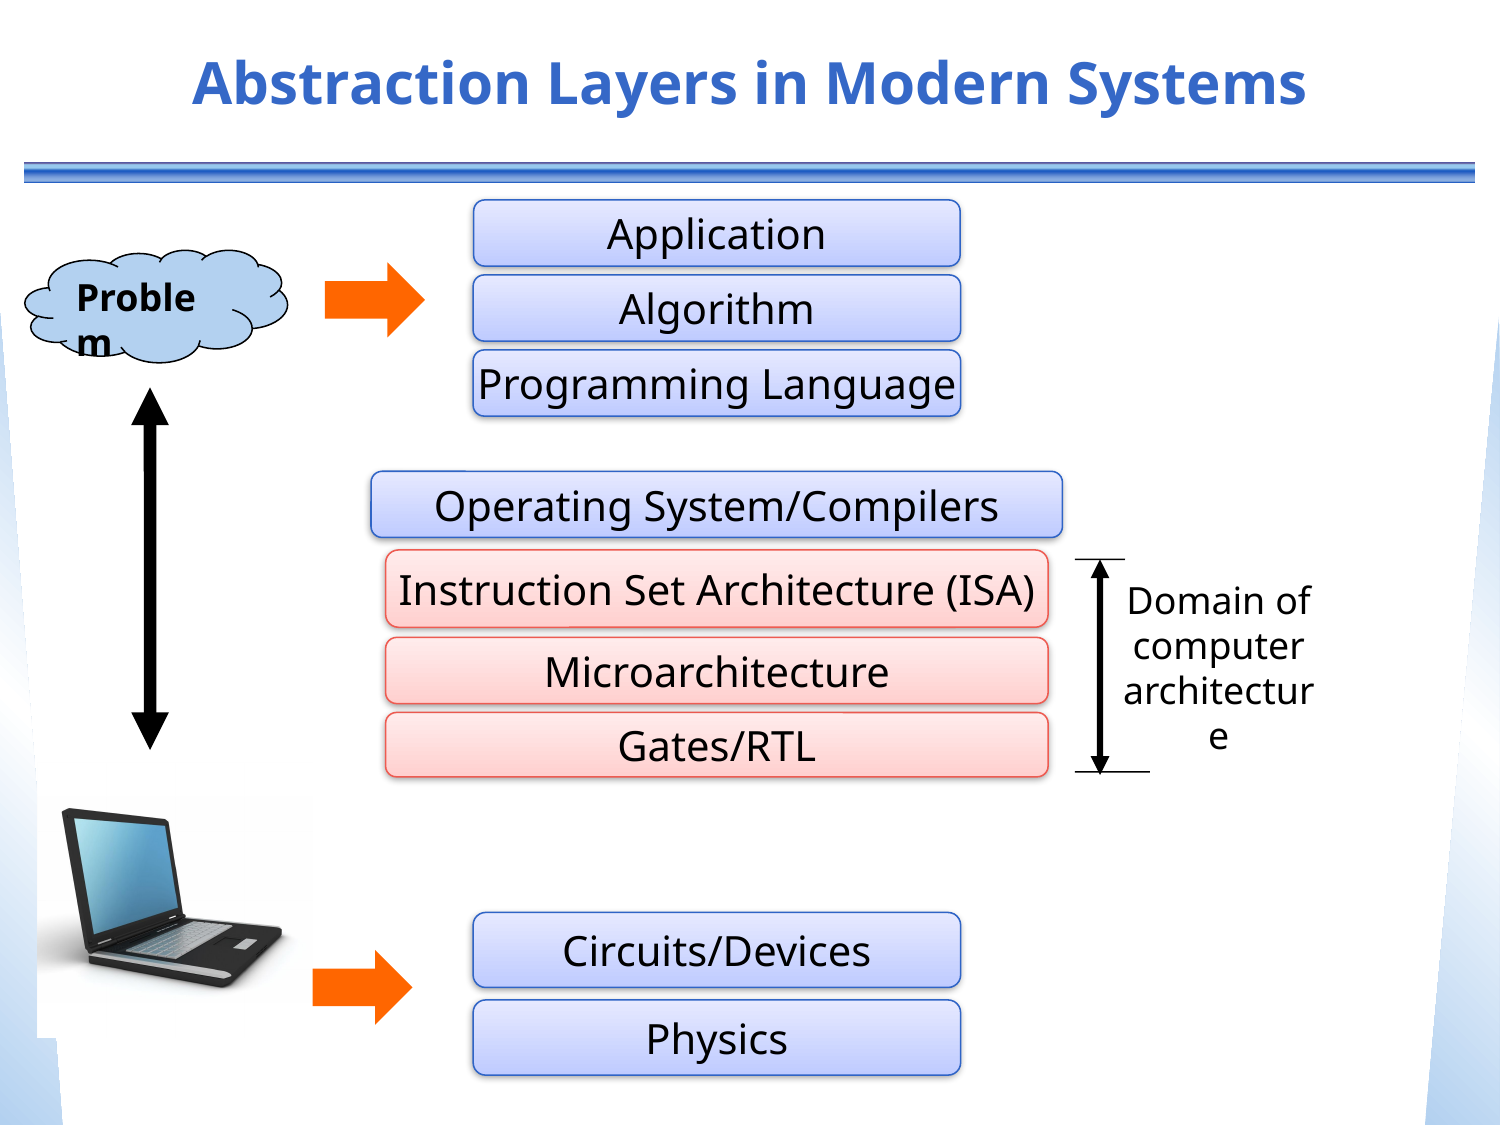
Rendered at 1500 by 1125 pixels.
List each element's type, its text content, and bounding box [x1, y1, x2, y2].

text_box Gates/RTL [384, 711, 1049, 778]
text_box Algorithm [472, 274, 962, 342]
text_box Instruction Set Architecture (ISA) [384, 549, 1049, 629]
text_box [143, 387, 157, 751]
text_box Application [472, 199, 961, 267]
text_box Physics [472, 999, 962, 1076]
text_box Microarchitecture [384, 636, 1049, 705]
text_box Programming Language [472, 349, 962, 417]
picture [37, 762, 313, 1038]
text_box [316, 949, 413, 1025]
text_box [324, 262, 425, 338]
text_box Operating System/Compilers [370, 470, 1064, 539]
text_box Problem [24, 250, 288, 363]
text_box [1074, 559, 1338, 776]
picture [24, 162, 1475, 183]
text_box Circuits/Devices [472, 911, 962, 989]
title Abstraction Layers in Modern Systems [85, 12, 1415, 149]
